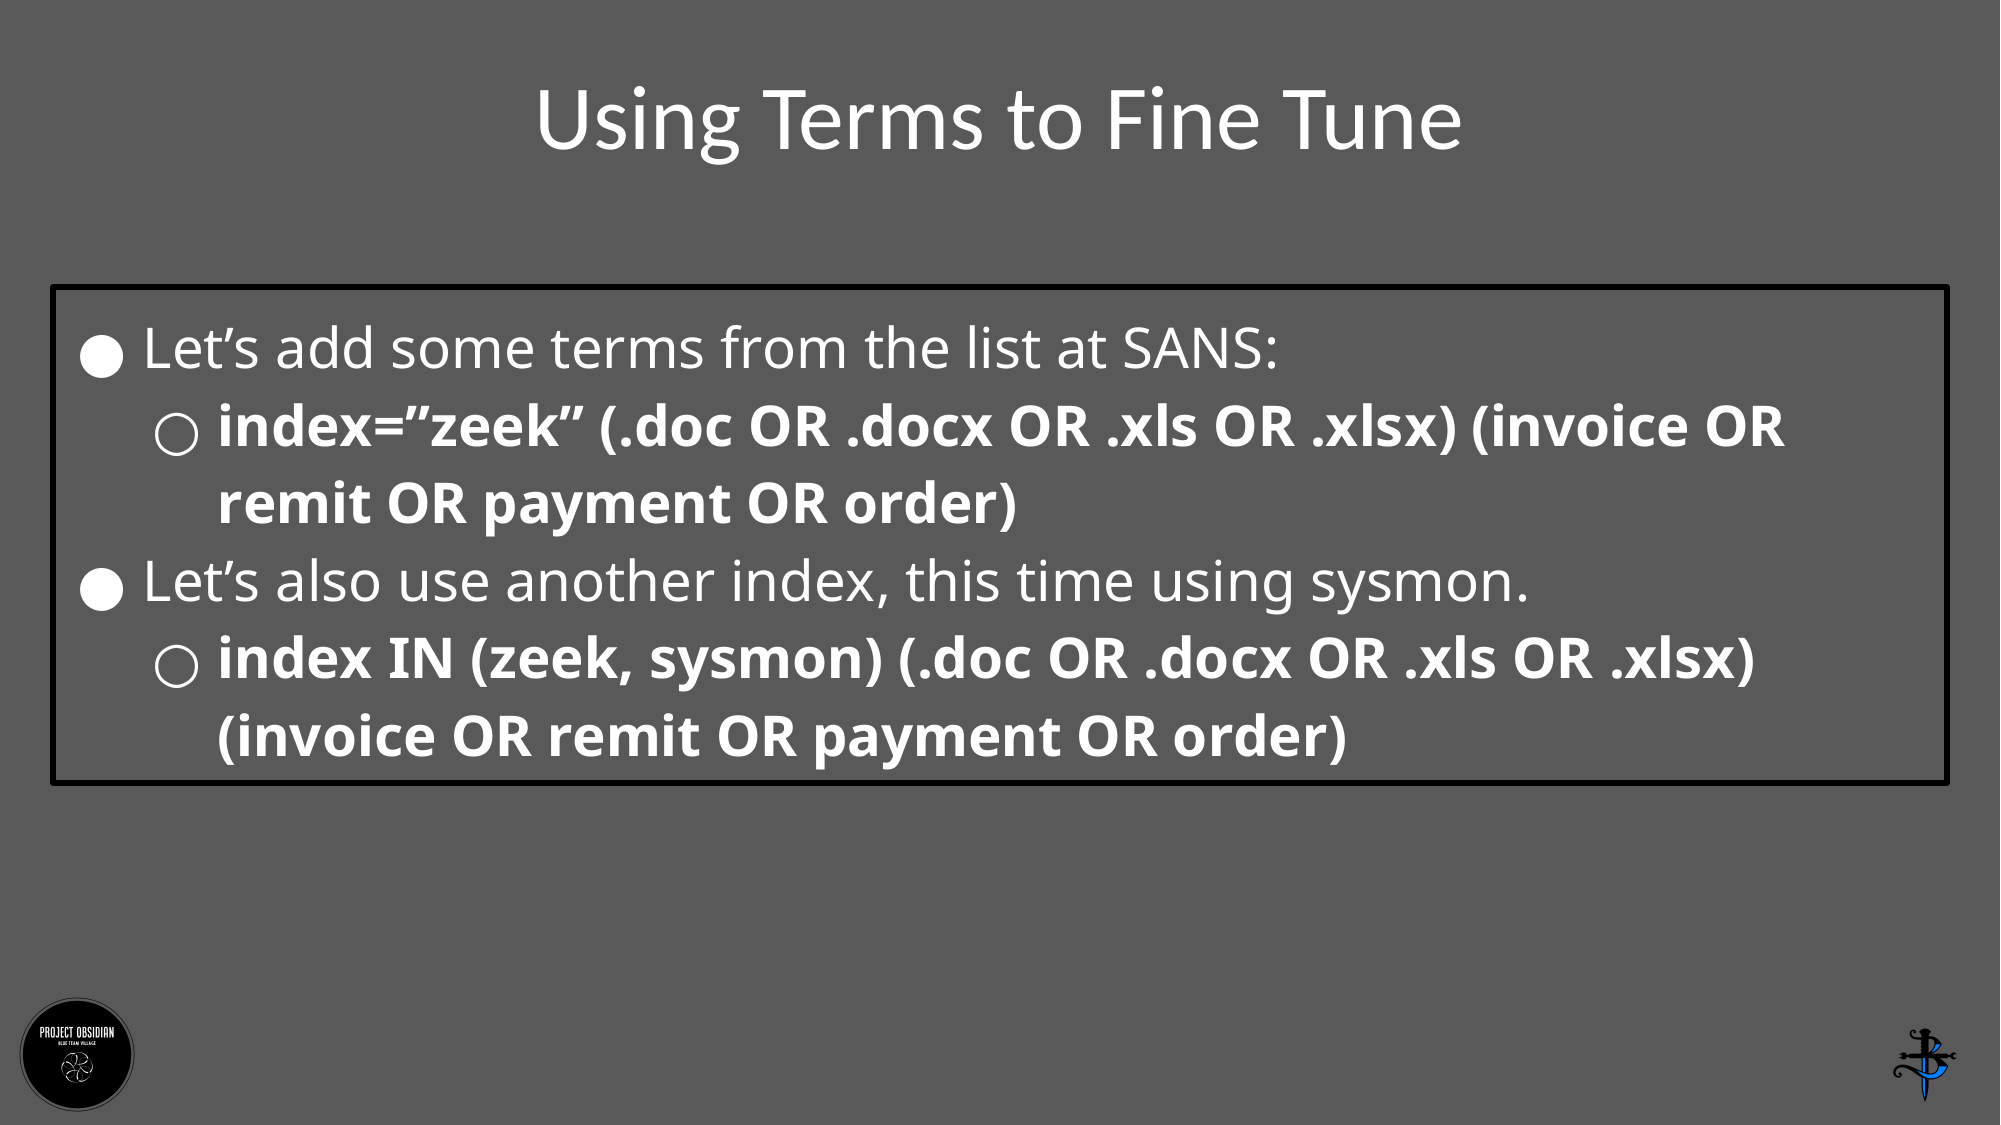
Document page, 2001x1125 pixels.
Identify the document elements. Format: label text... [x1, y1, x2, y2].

picture [1862, 1002, 1988, 1125]
title Using Terms to Fine Tune [137, 59, 1863, 181]
picture [16, 993, 138, 1116]
text_box Let’s add some terms from the list at SANS: index=”zeek” (.doc OR .docx OR .xls OR .xlsx) (invoice OR remit OR payment OR order) Let’s also use another index, this time using sysmon. index IN (zeek, sysmon) (.doc OR .docx OR .xls OR .xlsx) (invoice OR remit OR payment OR order) [52, 287, 1947, 783]
